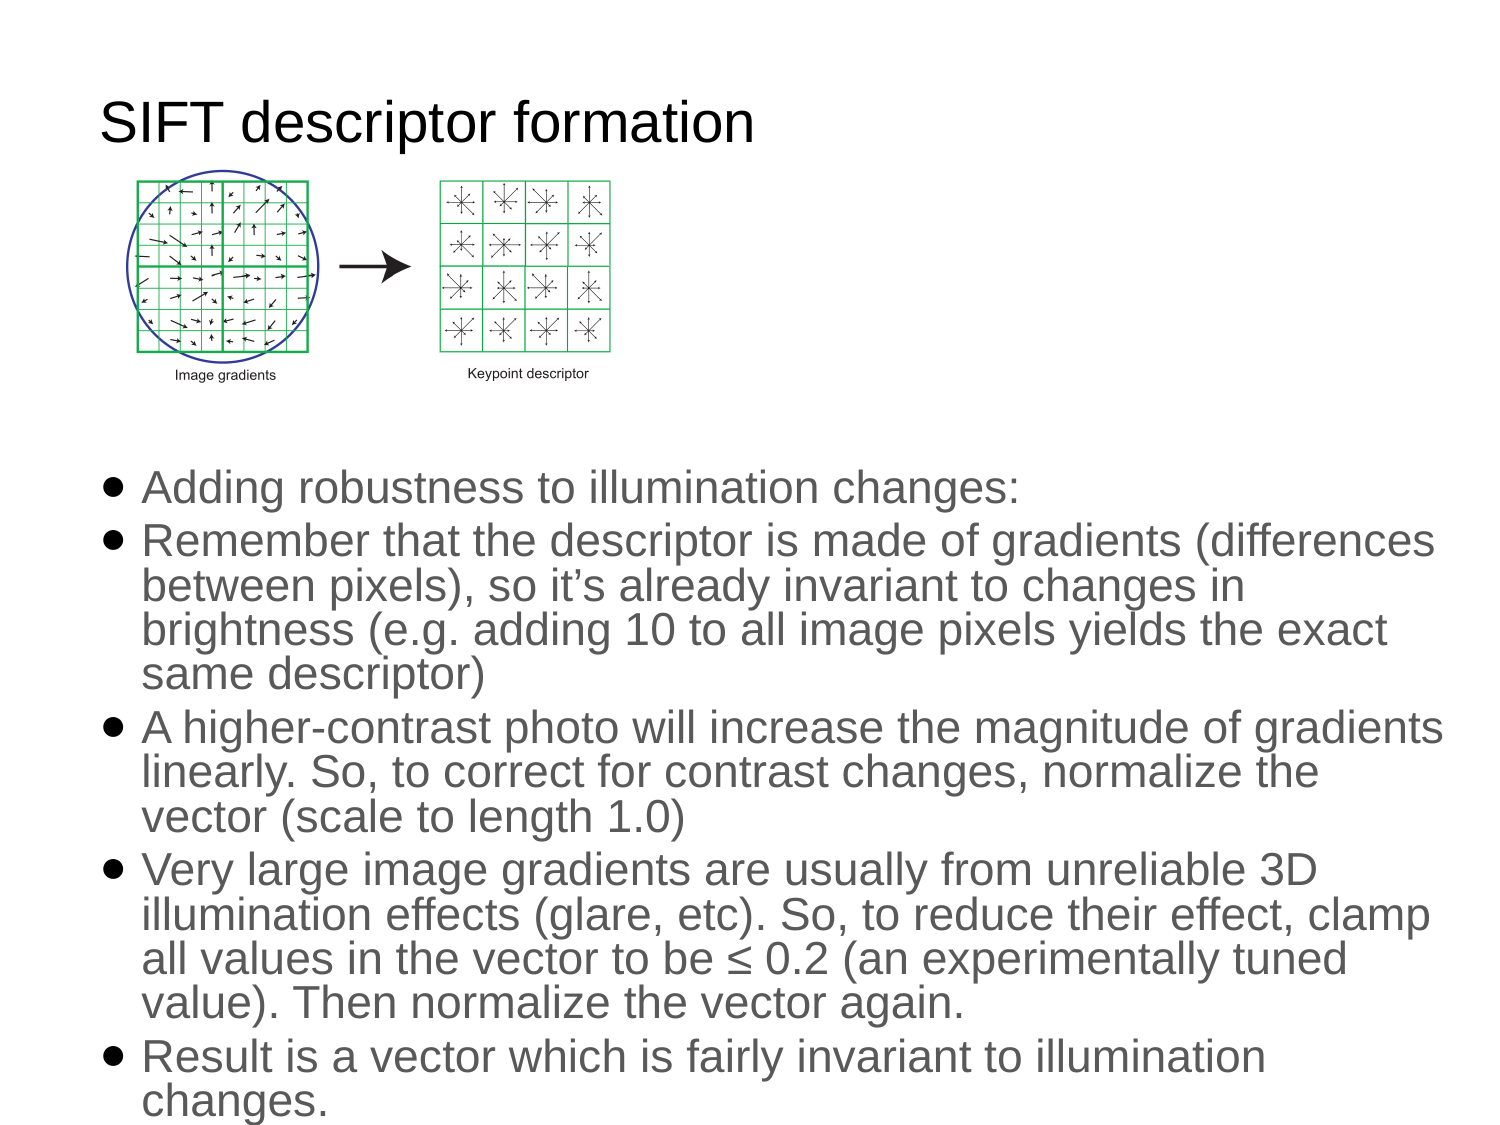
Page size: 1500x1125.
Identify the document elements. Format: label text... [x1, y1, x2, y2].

list Adding robustness to illumination changes: Remember that the descriptor is made of gradients (differences between pixels), so it’s already invariant to changes in brightness (e.g. adding 10 to all image pixels yields the exact same descriptor) A higher-contrast photo will increase the magnitude of gradients linearly. So, to correct for contrast changes, normalize the vector (scale to length 1.0) Very large image gradients are usually from unreliable 3D illumination effects (glare, etc). So, to reduce their effect, clamp all values in the vector to be ≤ 0.2 (an experimentally tuned value). Then normalize the vector again. Result is a vector which is fairly invariant to illumination changes. [84, 460, 1462, 1091]
title SIFT descriptor formation [84, 24, 1075, 213]
picture [121, 163, 616, 387]
